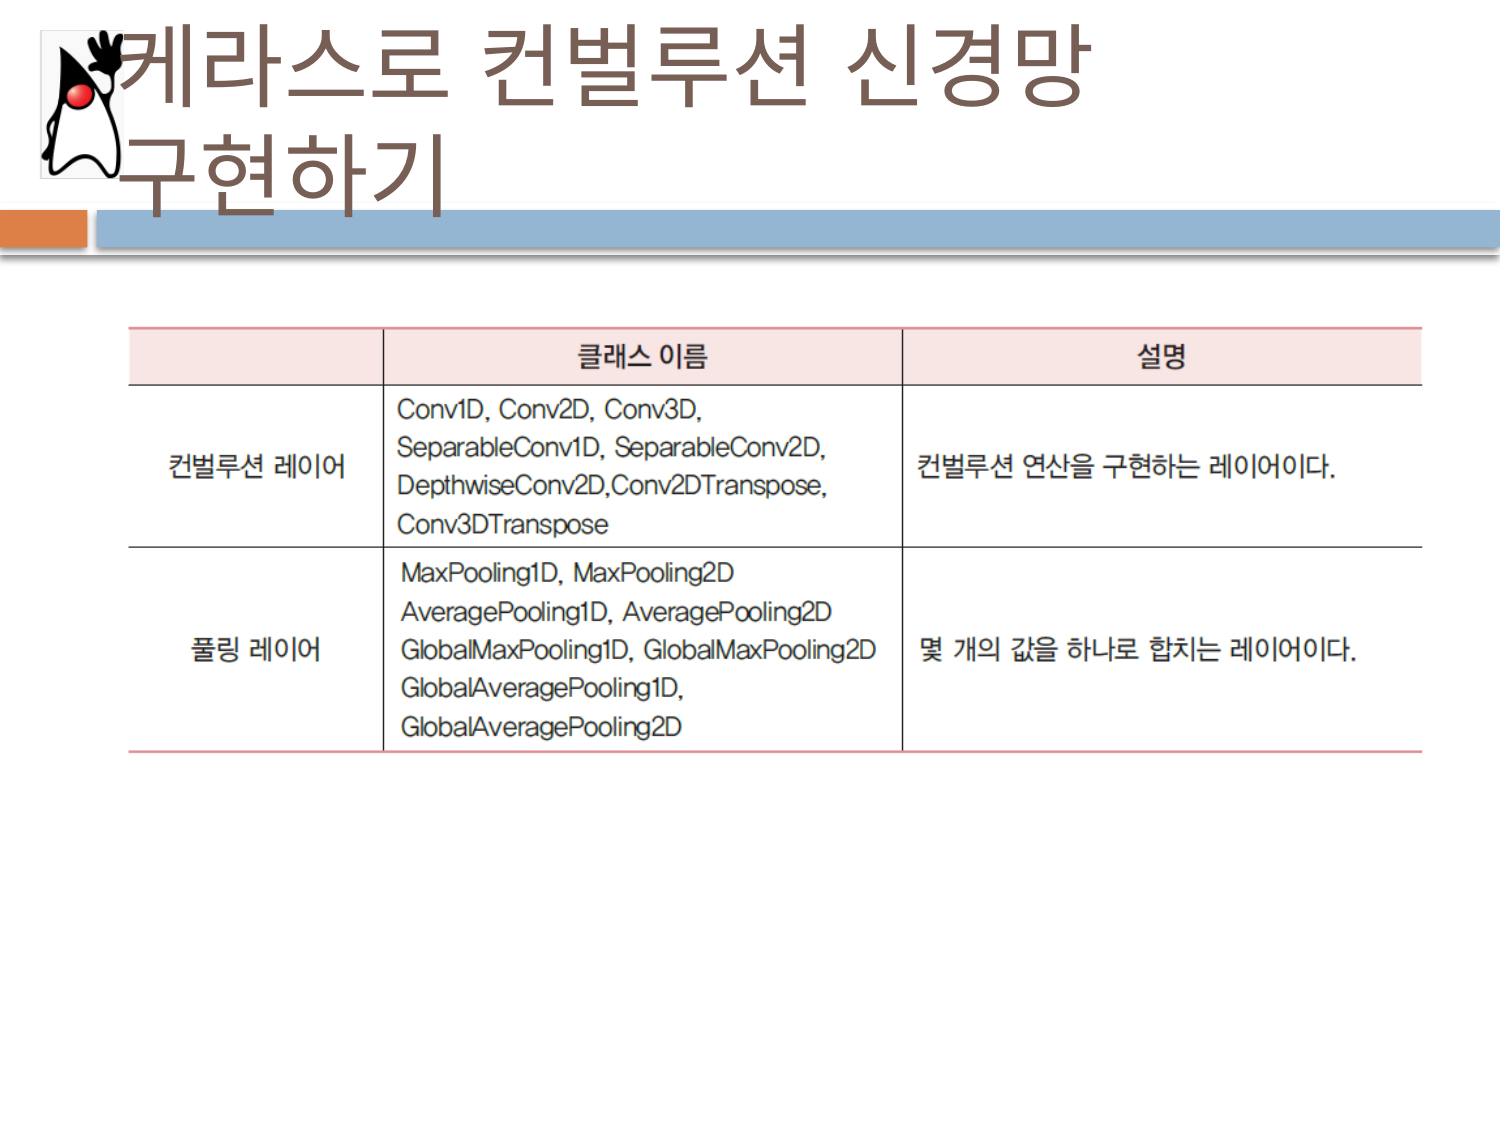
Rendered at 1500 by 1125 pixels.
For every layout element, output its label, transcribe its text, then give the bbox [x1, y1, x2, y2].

picture [39, 30, 124, 179]
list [100, 314, 1439, 761]
title 케라스로 컨벌루션 신경망 구현하기 [100, 37, 1438, 200]
